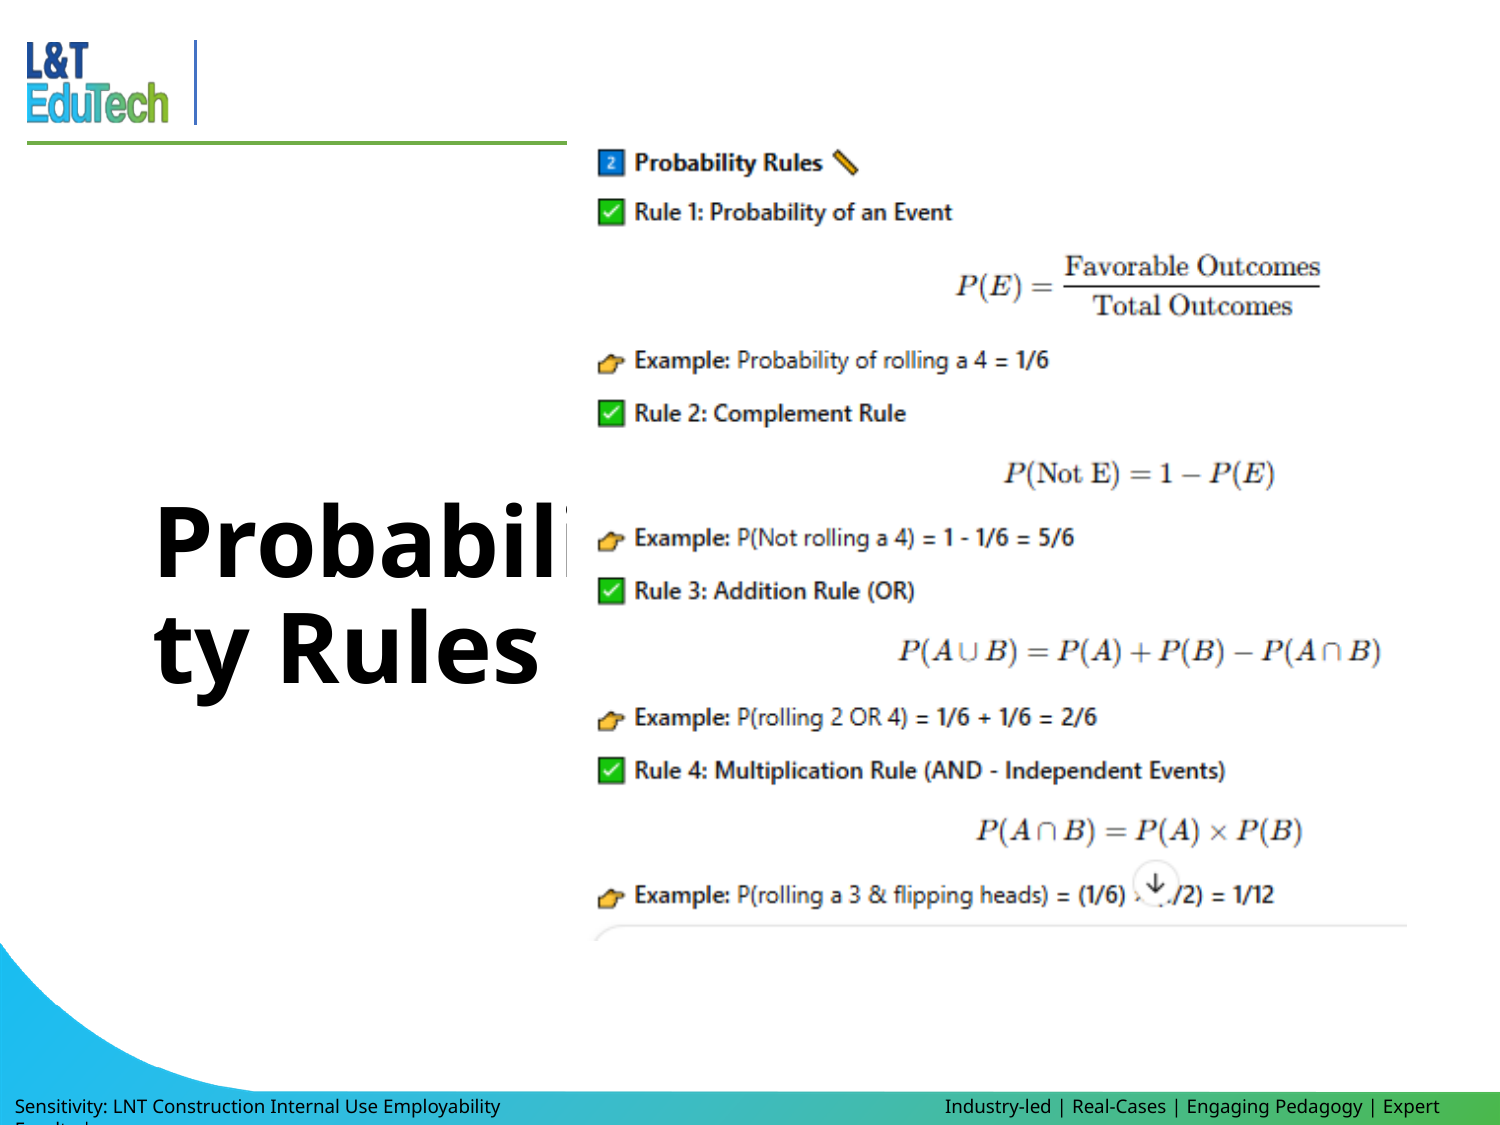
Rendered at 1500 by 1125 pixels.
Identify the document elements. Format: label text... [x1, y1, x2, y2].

title Probability Rules [137, 485, 567, 878]
picture [27, 42, 169, 125]
picture [0, 943, 1500, 1125]
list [567, 129, 1407, 941]
